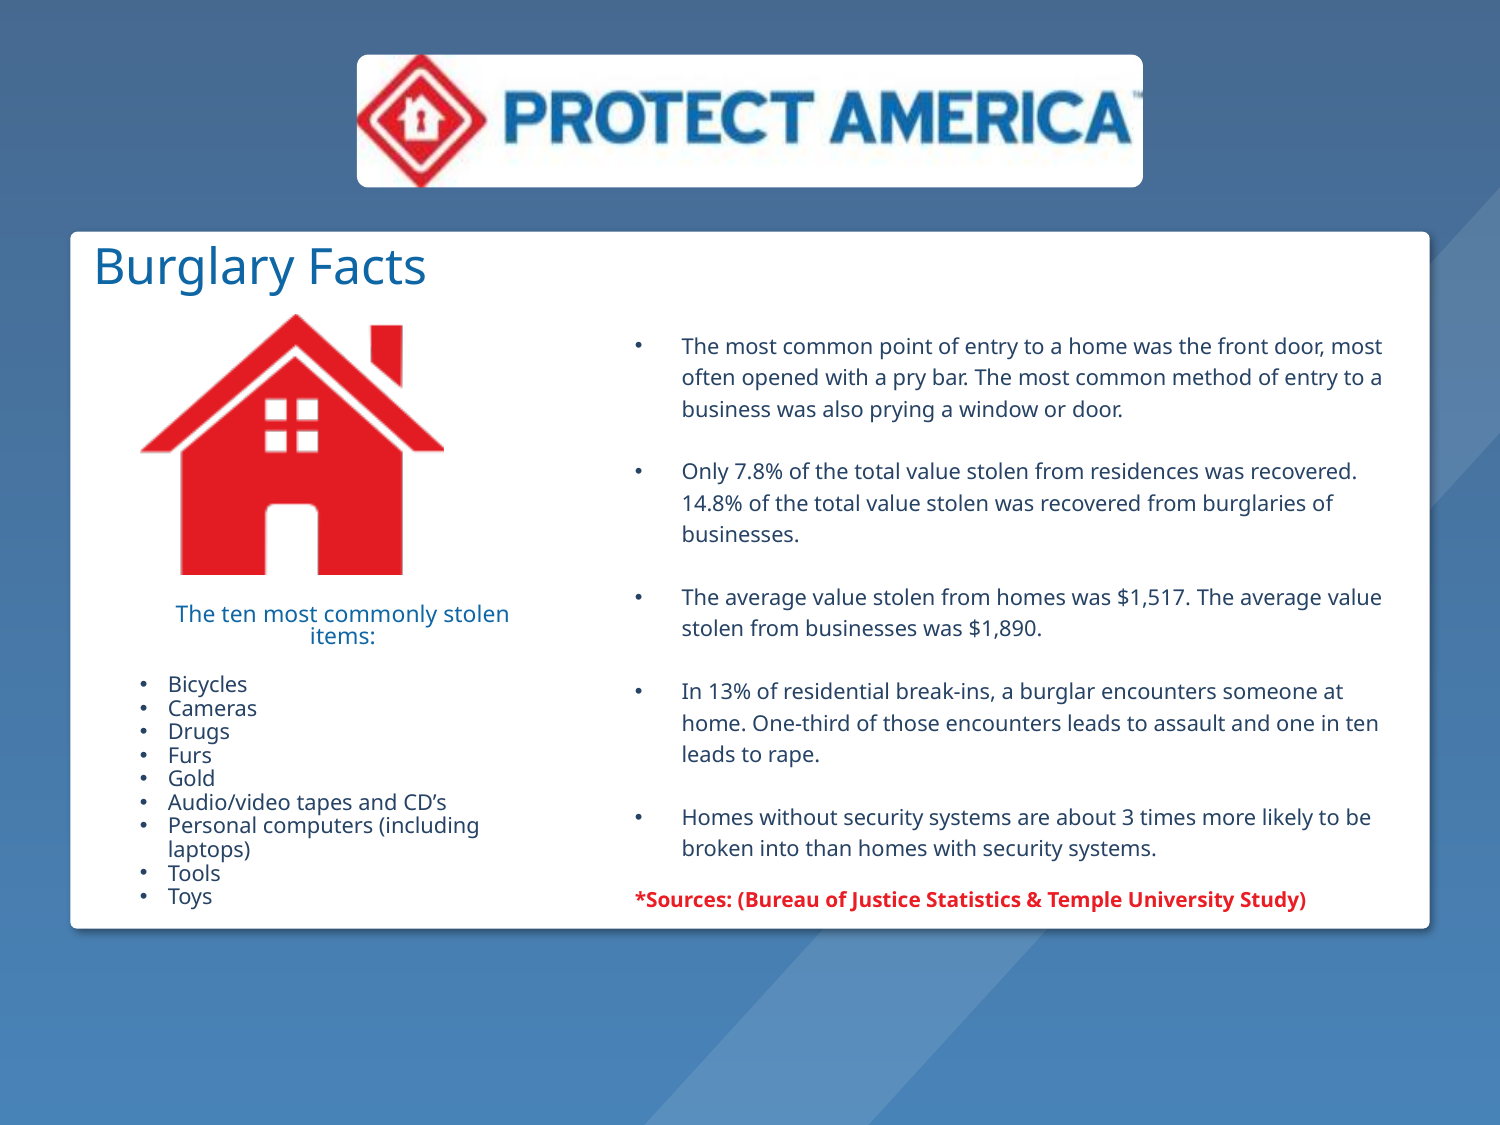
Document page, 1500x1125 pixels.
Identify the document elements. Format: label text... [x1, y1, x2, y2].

picture [356, 54, 1143, 188]
text_box Burglary Facts [78, 236, 1329, 303]
text_box The ten most commonly stolen items: Bicycles Cameras Drugs Furs Gold Audio/video tapes and CD’s Personal computers (including laptops) Tools Toys [125, 597, 561, 943]
picture [139, 314, 445, 575]
text_box The most common point of entry to a home was the front door, most often opened with a pry bar. The most common method of entry to a business was also prying a window or door. Only 7.8% of the total value stolen from residences was recovered. 14.8% of the total value stolen was recovered from burglaries of businesses. The average value stolen from homes was $1,517. The average value stolen from businesses was $1,890. In 13% of residential break-ins, a burglar encounters someone at home. One-third of those encounters leads to assault and one in ten leads to rape. Homes without security systems are about 3 times more likely to be broken into than homes with security systems. *Sources: (Bureau of Justice Statistics & Temple University Study) [620, 319, 1412, 919]
